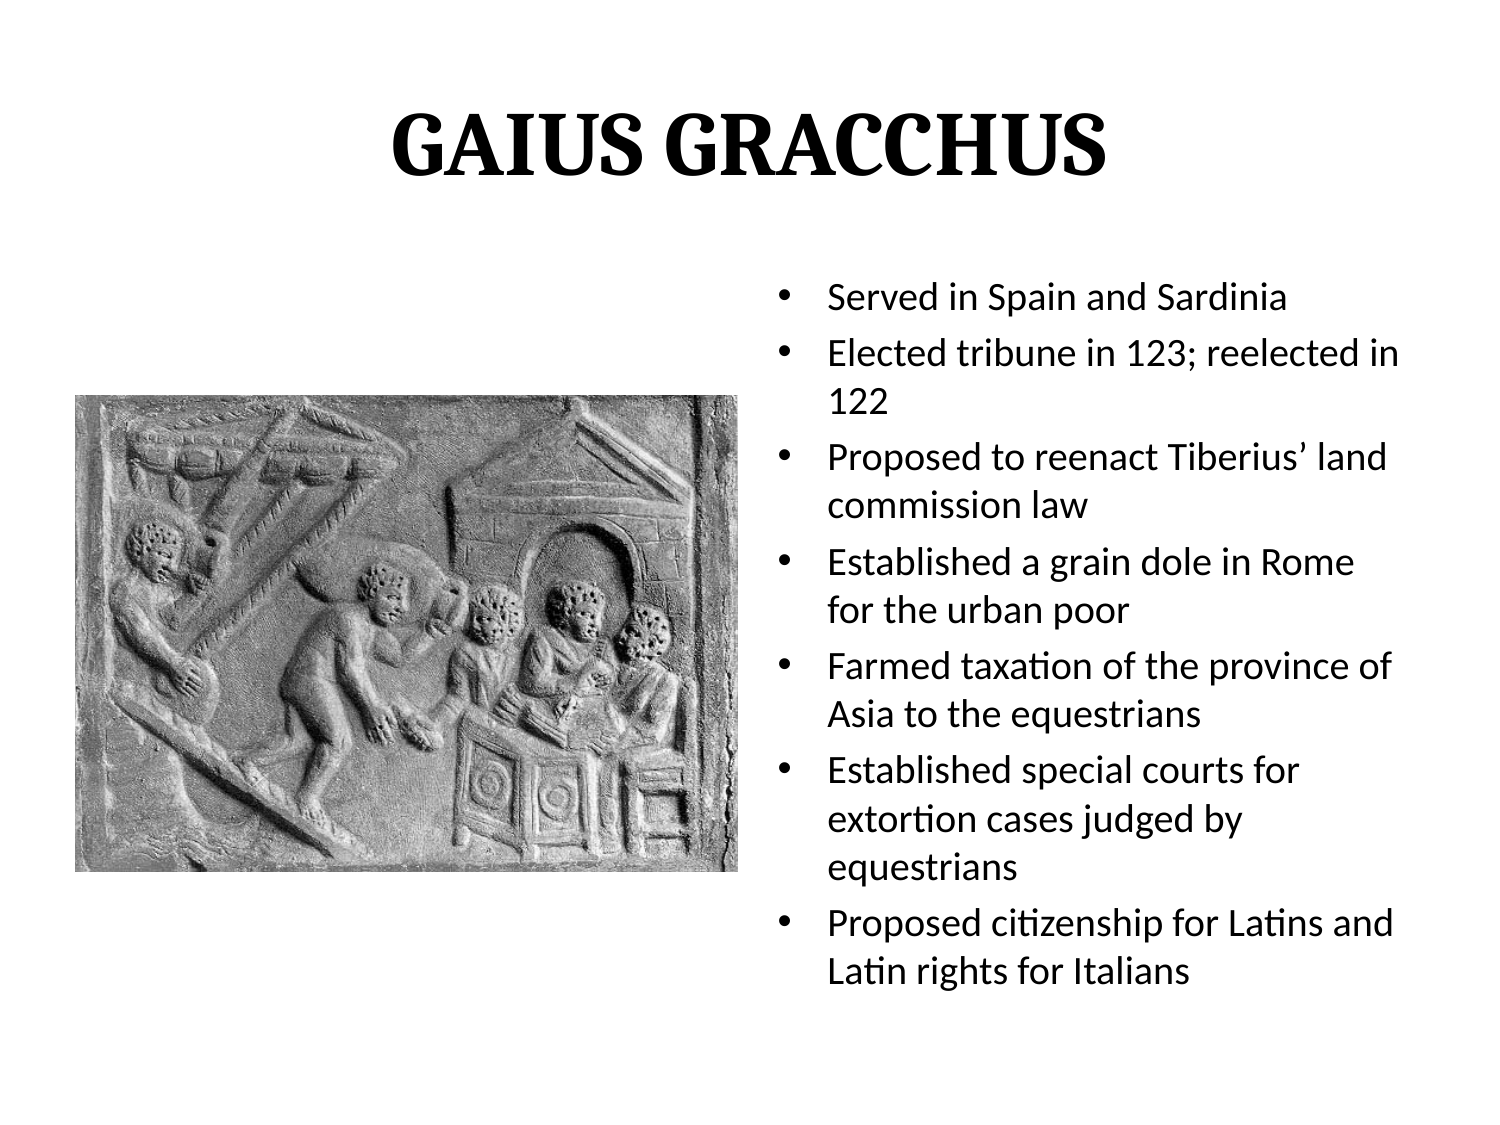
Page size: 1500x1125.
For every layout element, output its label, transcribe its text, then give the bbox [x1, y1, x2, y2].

list Served in Spain and Sardinia Elected tribune in 123; reelected in 122 Proposed to reenact Tiberius’ land commission law Established a grain dole in Rome for the urban poor Farmed taxation of the province of Asia to the equestrians Established special courts for extortion cases judged by equestrians Proposed citizenship for Latins and Latin rights for Italians [762, 262, 1425, 1005]
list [74, 395, 738, 872]
title Gaius Gracchus [75, 45, 1425, 233]
